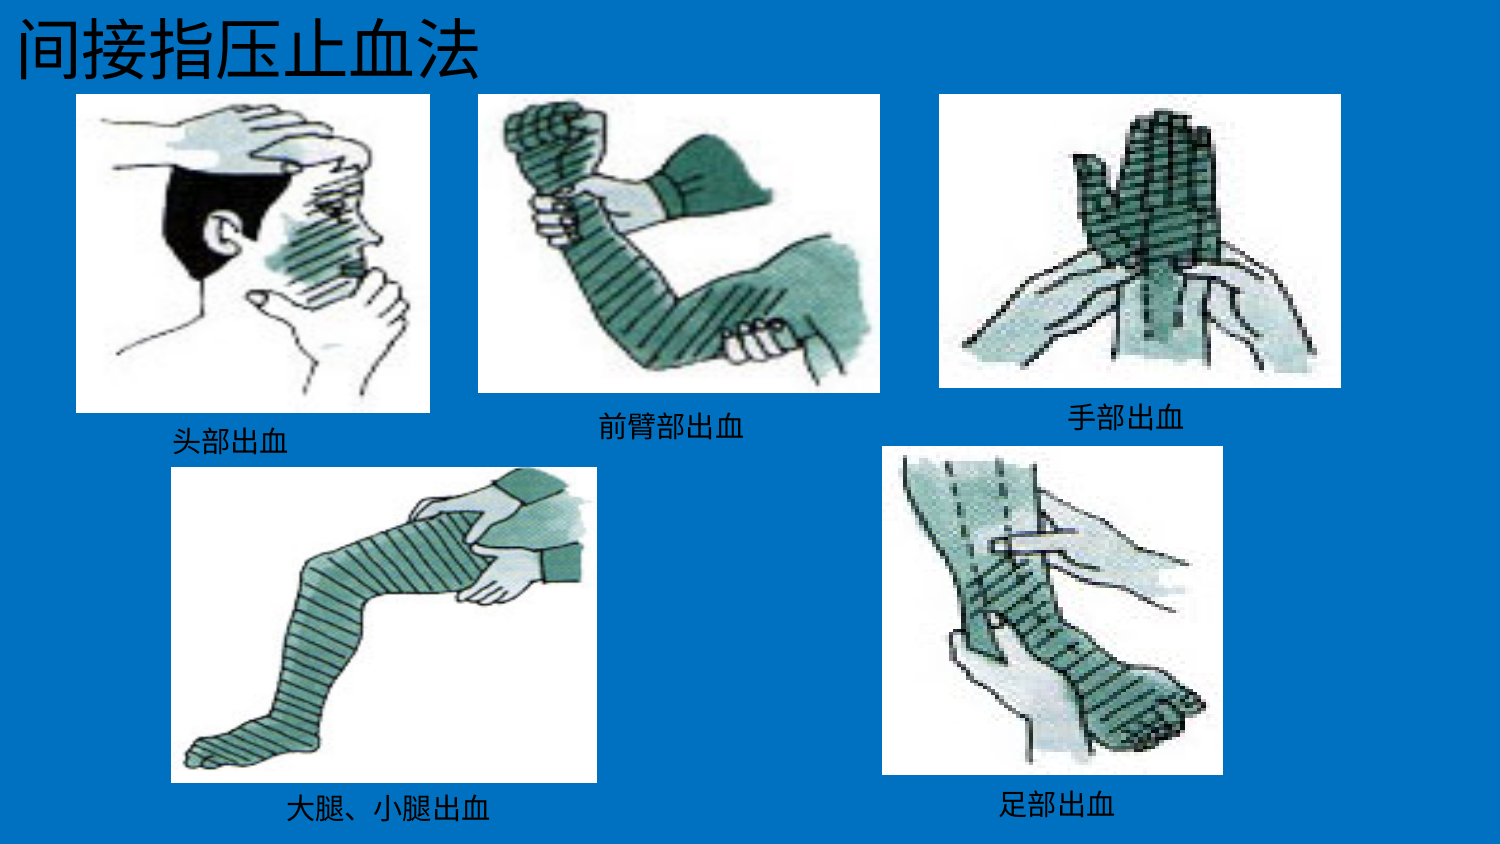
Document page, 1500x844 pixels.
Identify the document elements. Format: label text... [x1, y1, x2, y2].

picture [76, 93, 430, 414]
picture [170, 467, 597, 783]
text_box 头部出血 [157, 422, 349, 466]
picture [938, 93, 1341, 389]
picture [882, 446, 1224, 775]
text_box 前臂部出血 [583, 401, 775, 451]
text_box 足部出血 [983, 783, 1176, 829]
text_box 大腿、小腿出血 [271, 791, 514, 833]
picture [478, 93, 881, 393]
text_box 间接指压止血法 [0, 0, 703, 95]
text_box 手部出血 [1052, 398, 1245, 442]
